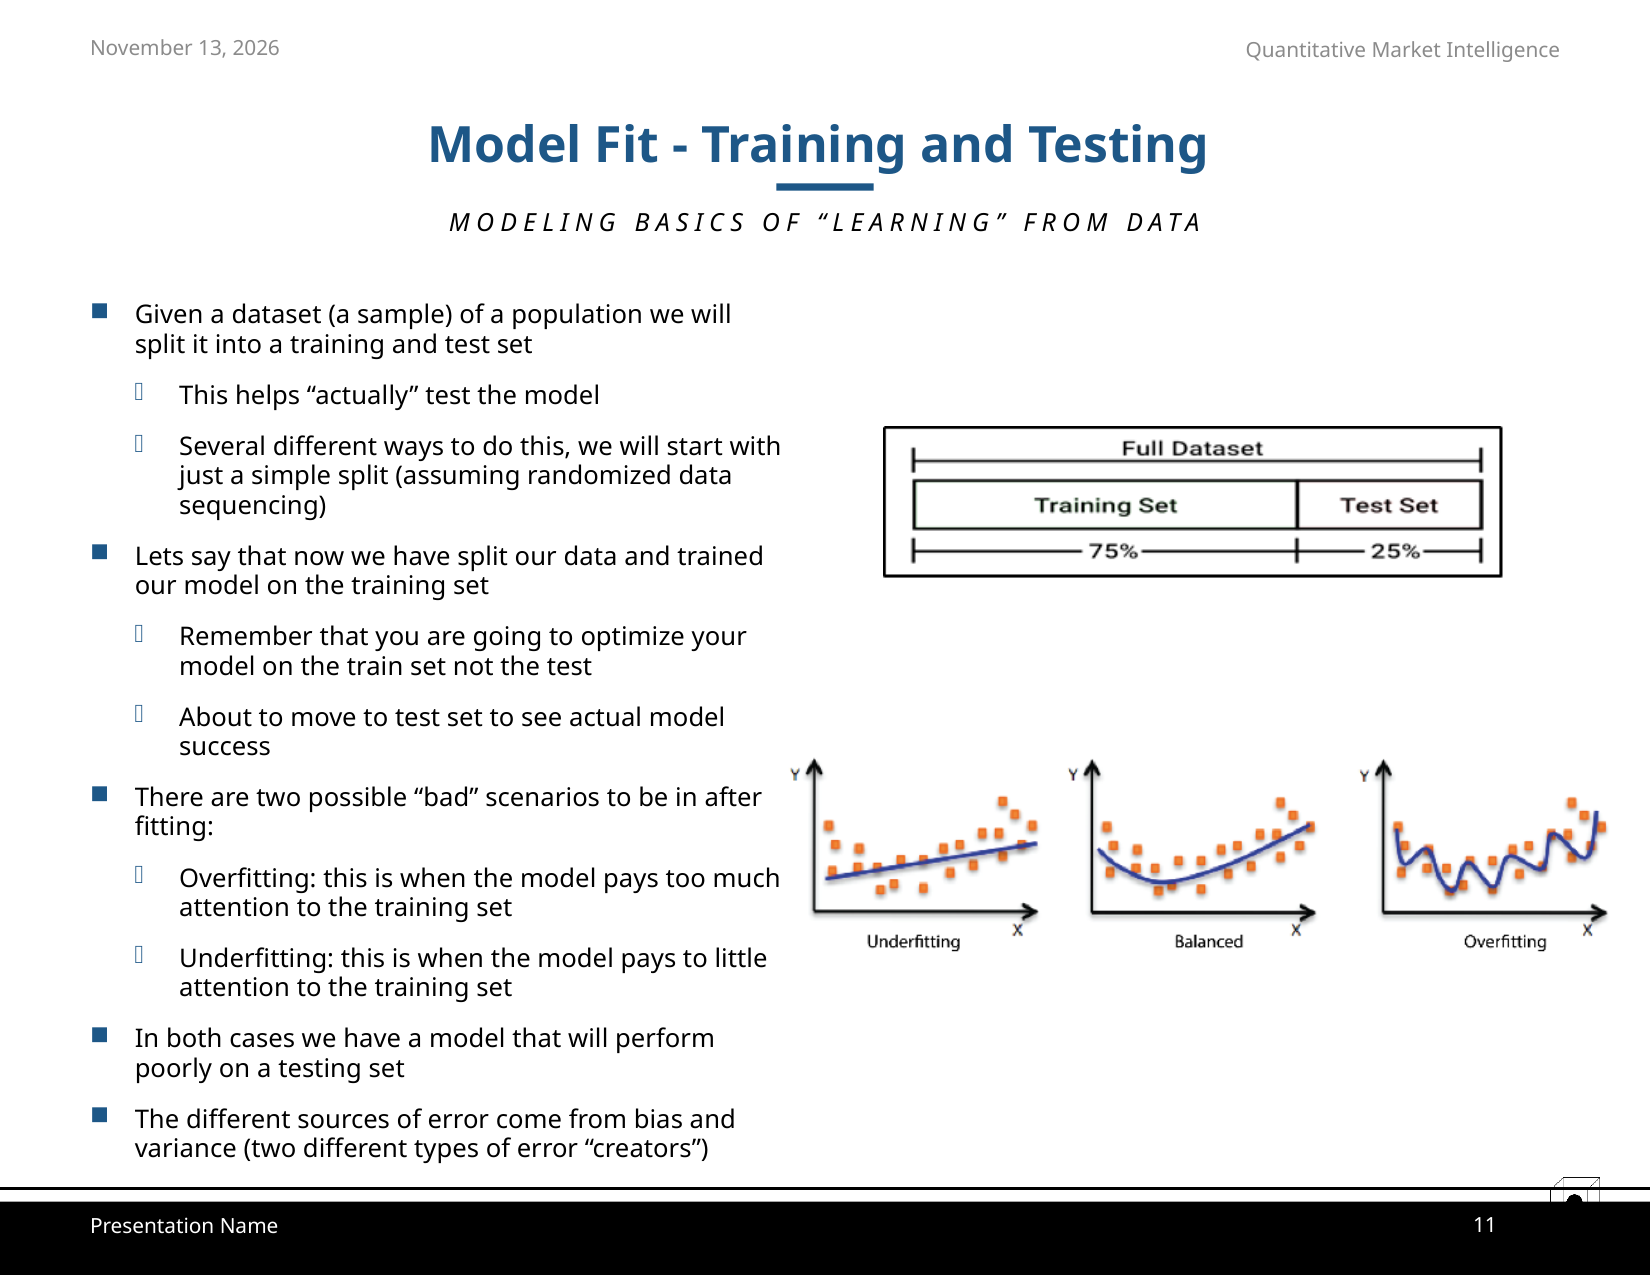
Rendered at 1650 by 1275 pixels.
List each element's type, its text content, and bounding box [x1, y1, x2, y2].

picture [785, 756, 1617, 962]
list MODELING BASICS OF “LEARNING” FROM DATA [75, 190, 1575, 257]
picture [883, 426, 1520, 588]
picture [1525, 1152, 1625, 1251]
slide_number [75, 26, 447, 71]
title Model Fit - Training and Testing [75, 103, 1575, 190]
slide_number 11 [1140, 1209, 1512, 1242]
list Given a dataset (a sample) of a population we will split it into a training and test set This helps “actually” test the model Several different ways to do this, we will start with just a simple split (assuming randomized data sequencing) Lets say that now we have split our data and trained our model on the training set Remember that you are going to optimize your model on the train set not the test About to move to test set to see actual model success There are two possible “bad” scenarios to be in after fitting: Overfitting: this is when the model pays too much attention to the training set Underfitting: this is when the model pays to little attention to the training set In both cases we have a model that will perform poorly on a testing set The different sources of error come from bias and variance (two different types of error “creators”) [75, 293, 801, 1172]
